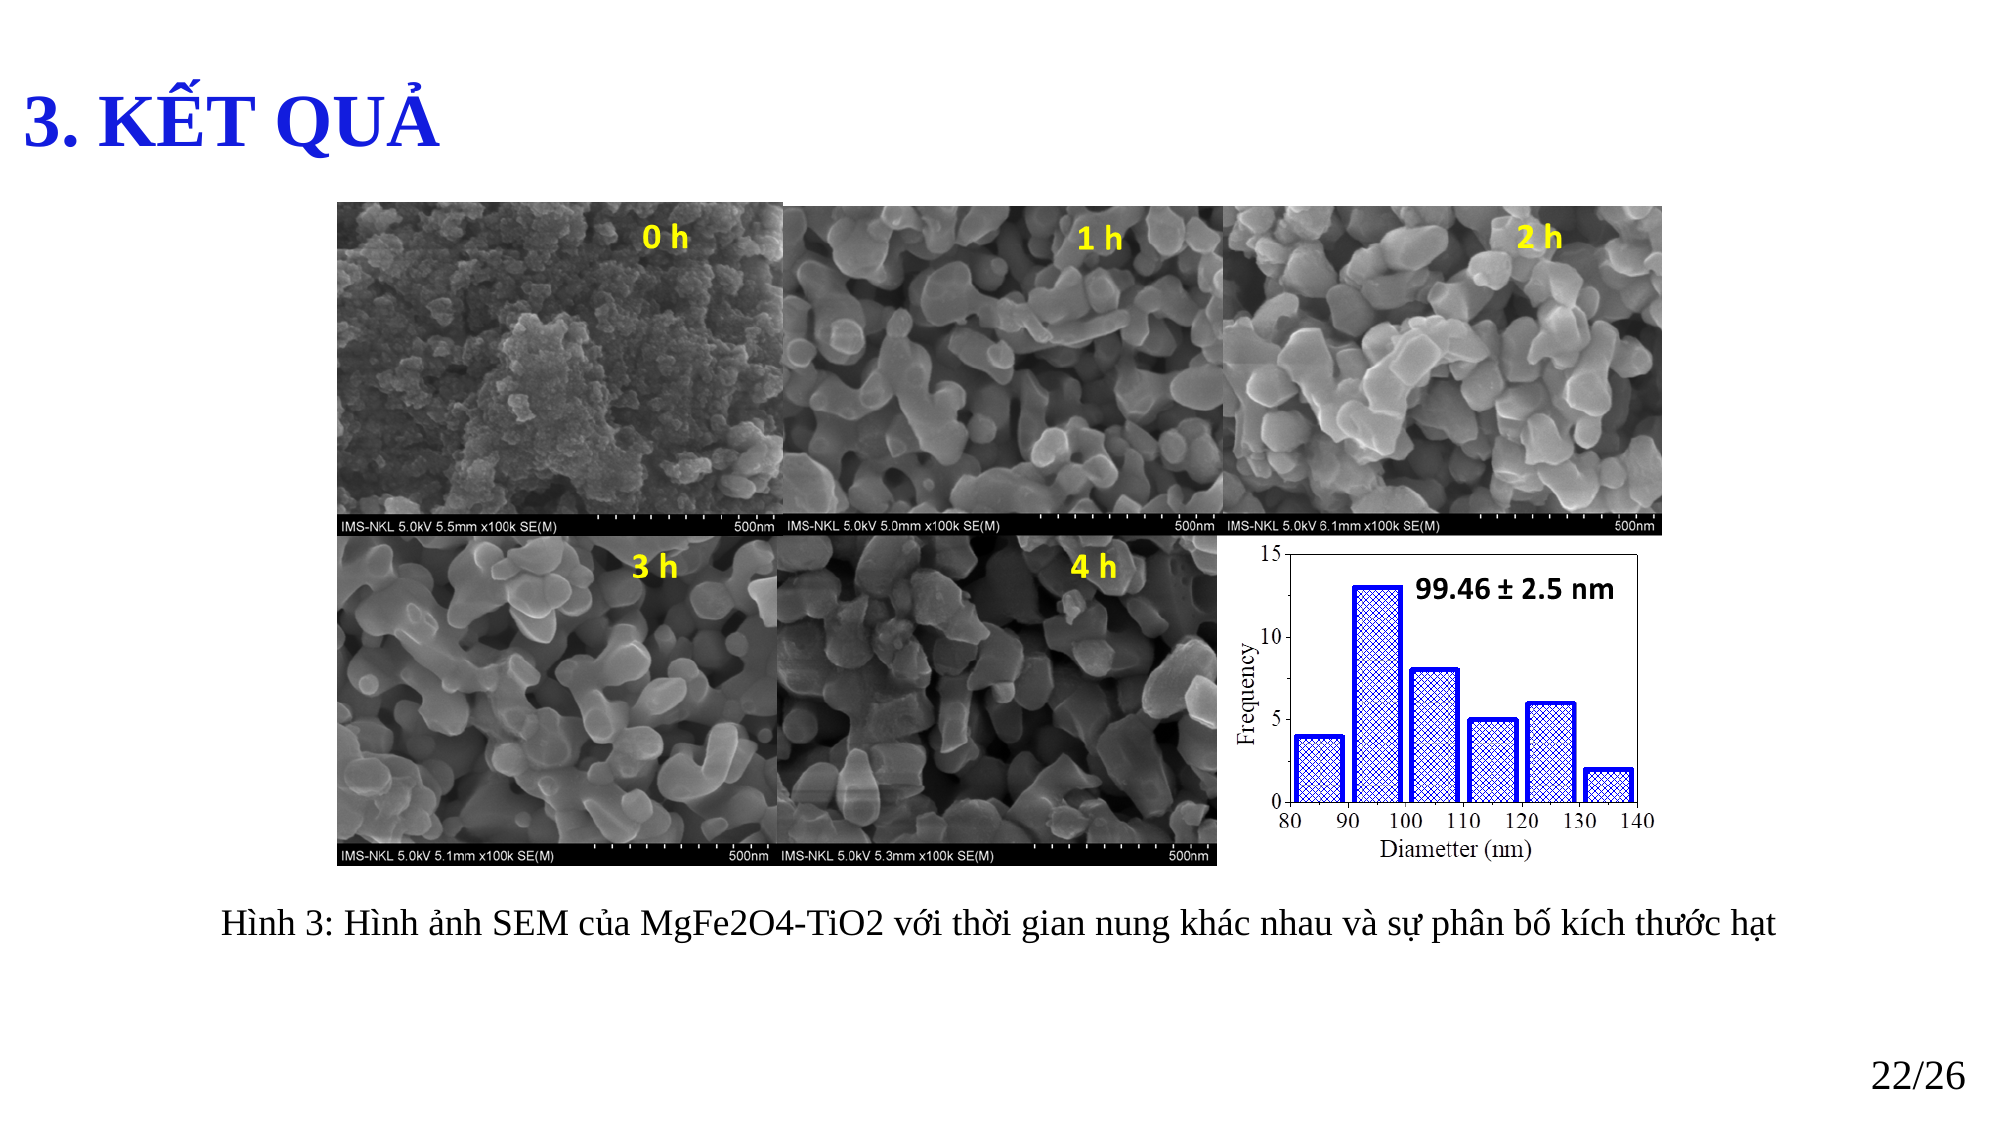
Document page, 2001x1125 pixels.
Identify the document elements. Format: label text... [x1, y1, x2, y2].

slide_number ‹#›/26 [1514, 1042, 1982, 1103]
title 3. KẾT QUẢ [8, 6, 1991, 273]
picture [337, 202, 1662, 870]
text_box Hình 3: Hình ảnh SEM của MgFe2O4-TiO2 với thời gian nung khác nhau và sự phân bố kích thước hạt [199, 890, 1800, 950]
